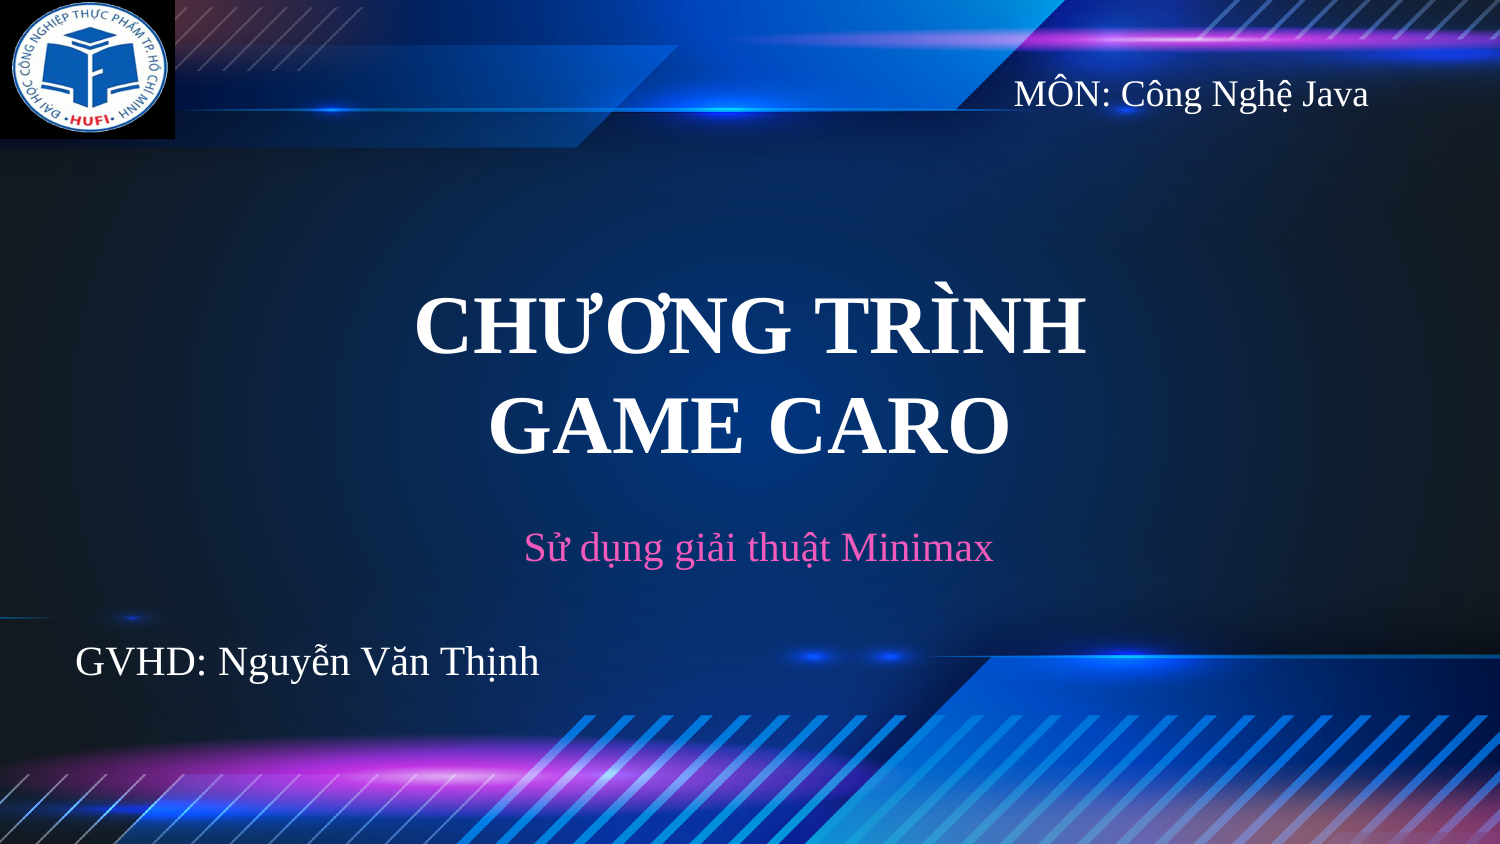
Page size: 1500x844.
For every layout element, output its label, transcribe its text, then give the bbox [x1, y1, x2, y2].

text_box GVHD: Nguyễn Văn Thịnh [60, 618, 656, 723]
text_box MÔN: Công Nghệ Java [998, 53, 1500, 139]
title CHƯƠNG TRÌNH GAME CARO [283, 263, 1217, 486]
picture [0, 0, 1500, 844]
subtitle Sử dụng giải thuật Minimax [60, 504, 1458, 592]
